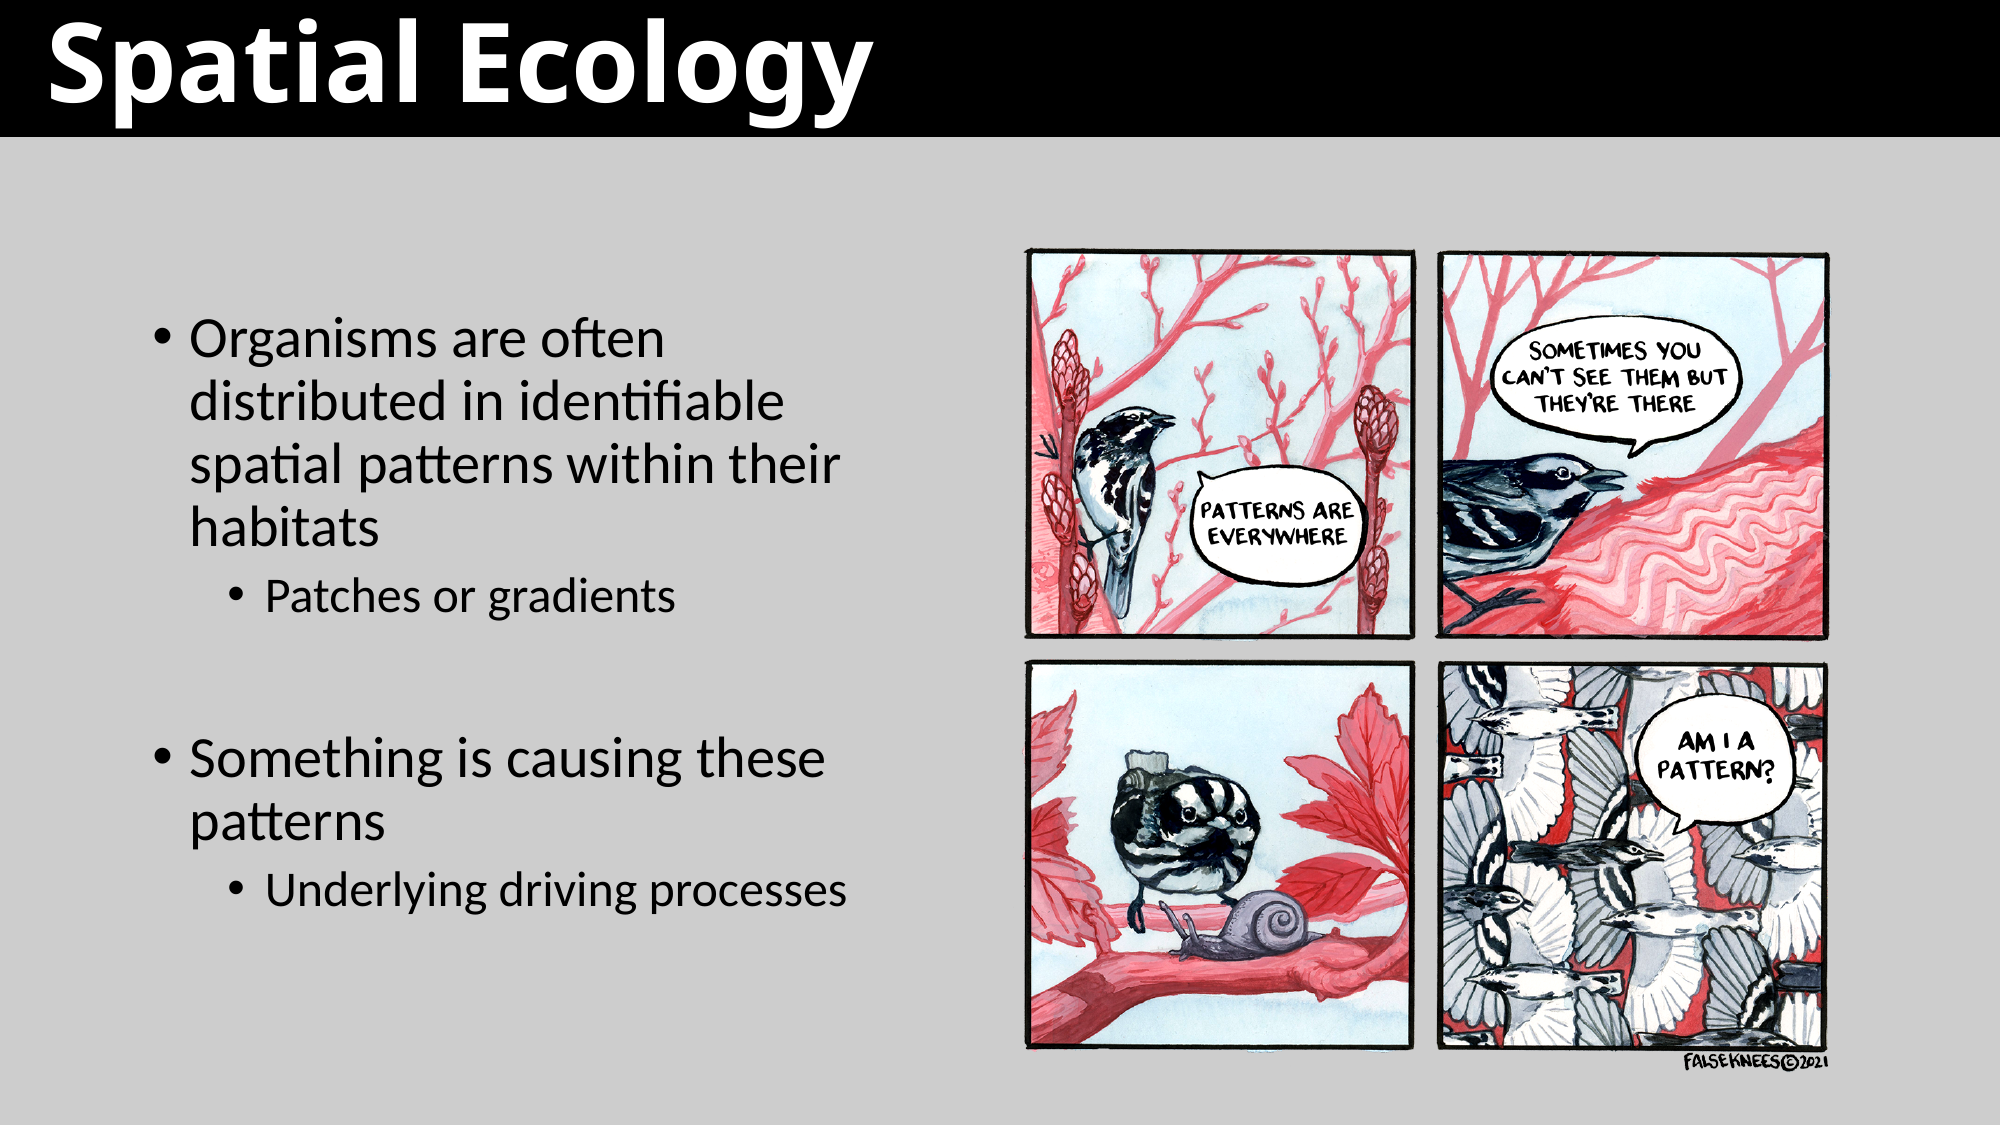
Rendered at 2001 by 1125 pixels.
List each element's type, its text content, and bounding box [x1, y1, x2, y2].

text_box [0, 0, 2000, 138]
text_box Spatial Ecology [31, 0, 1863, 134]
picture [1013, 236, 1841, 1080]
list Organisms are often distributed in identifiable spatial patterns within their habitats Patches or gradients Something is causing these patterns Underlying driving processes [137, 211, 951, 1014]
